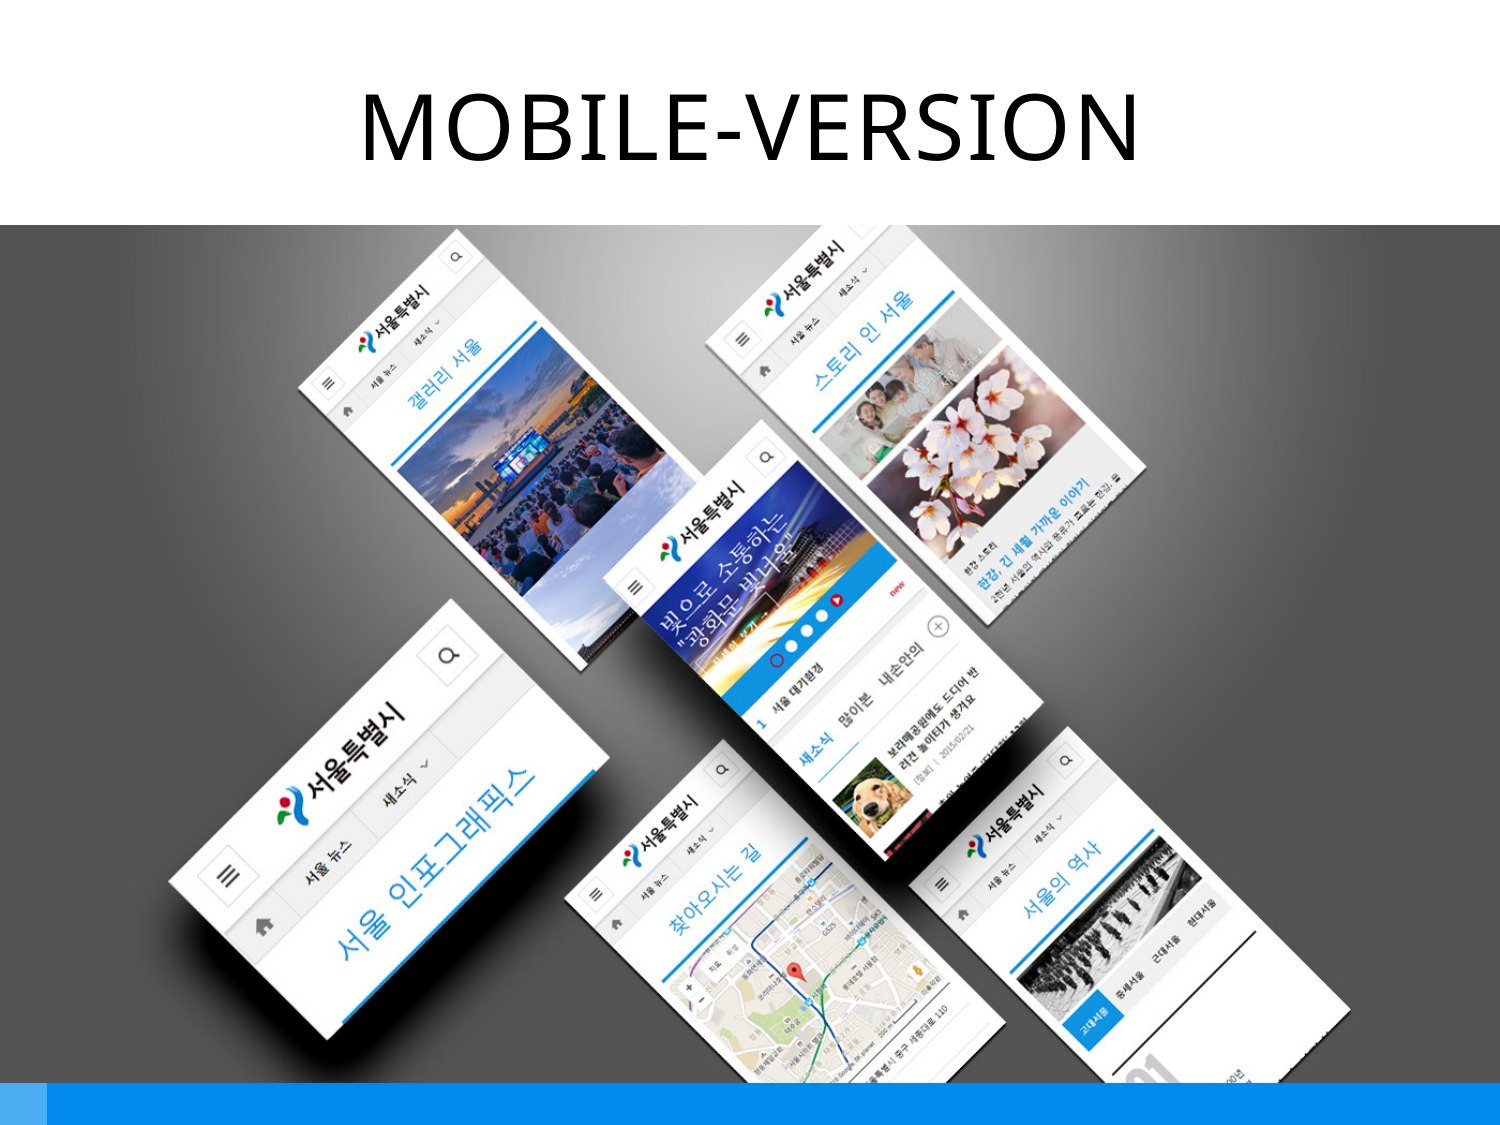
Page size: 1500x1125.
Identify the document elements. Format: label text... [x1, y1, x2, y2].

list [0, 225, 1500, 1083]
title MOBILE-VERSION [49, 46, 1454, 202]
